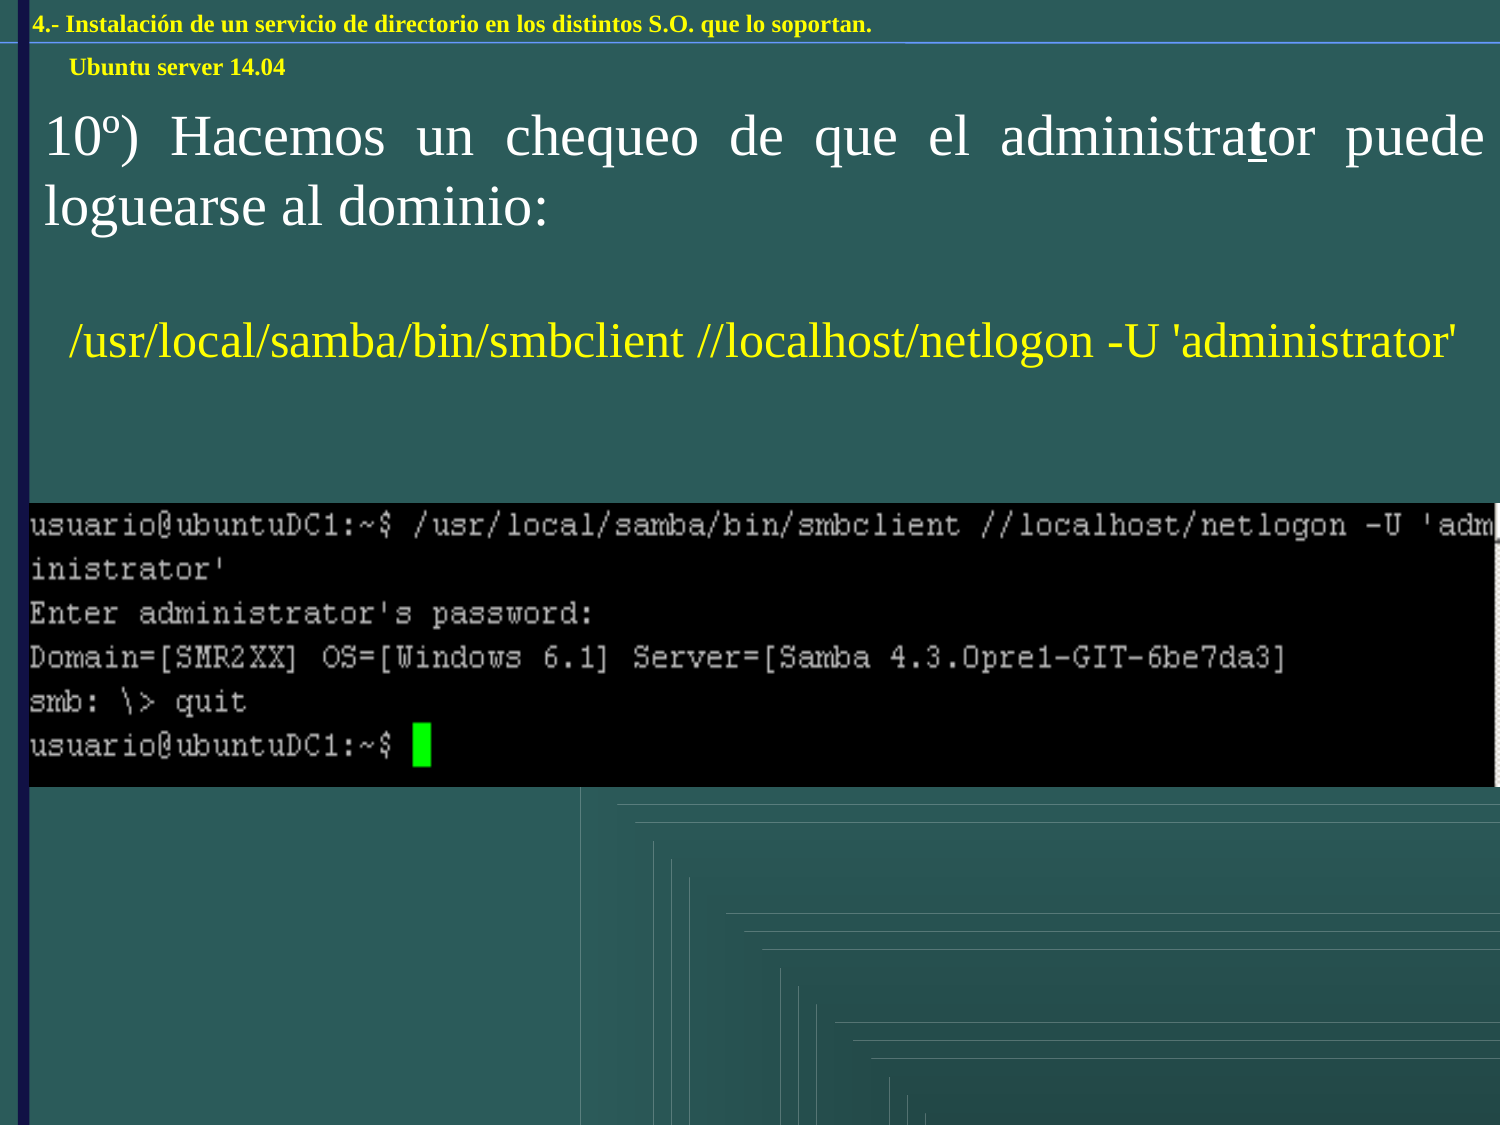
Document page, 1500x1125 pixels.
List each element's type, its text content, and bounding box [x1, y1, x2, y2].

picture [29, 503, 1500, 788]
text_box Ubuntu server 14.04 [54, 42, 302, 88]
text_box 10º) Hacemos un chequeo de que el administrator puede loguearse al dominio: /usr/local/samba/bin/smbclient //localhost/netlogon -U 'administrator' [29, 89, 1500, 445]
text_box 4.- Instalación de un servicio de directorio en los distintos S.O. que lo soportan. [17, 0, 1329, 45]
